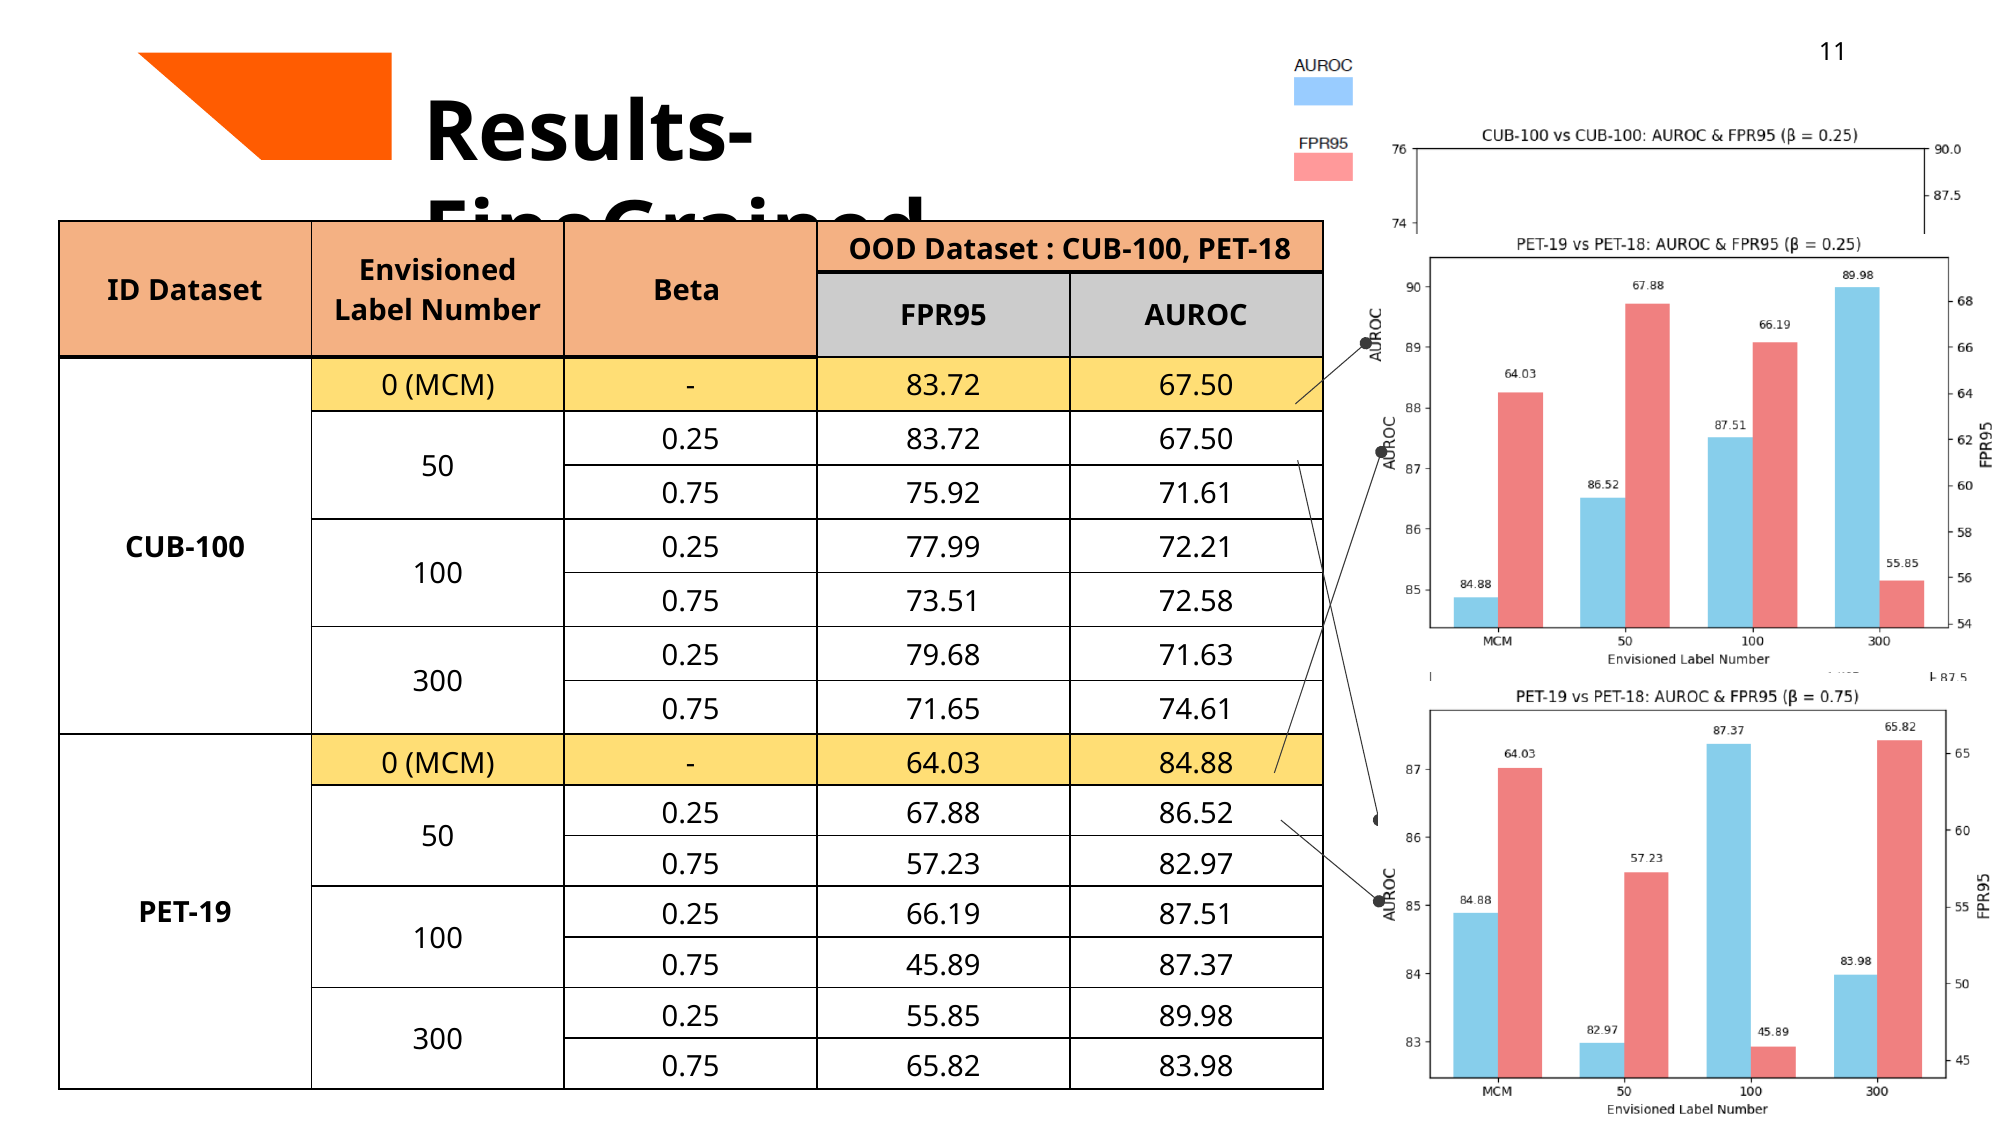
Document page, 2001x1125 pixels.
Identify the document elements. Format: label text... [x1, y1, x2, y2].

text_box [1295, 343, 1366, 404]
table_cell 57.23 [818, 836, 1069, 885]
table_cell 83.72 [818, 358, 1069, 410]
table_header OOD Dataset : CUB-100, PET-18 [818, 222, 1322, 270]
table_cell 71.65 [818, 681, 1069, 733]
table_cell 83.72 [818, 412, 1069, 464]
table_cell 83.98 [1071, 1039, 1322, 1088]
table_cell 79.68 [818, 627, 1069, 680]
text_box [1274, 451, 1382, 773]
table_cell 72.21 [1071, 520, 1274, 572]
table_cell AUROC [1071, 274, 1322, 356]
table_cell 0.25 [565, 520, 816, 572]
table_cell 82.97 [1071, 836, 1280, 885]
table_cell 0.25 [565, 887, 816, 936]
text_box 11 [1412, 22, 1863, 83]
table_cell 65.82 [818, 1039, 1069, 1088]
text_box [1280, 820, 1379, 902]
table_cell 87.37 [1071, 938, 1322, 987]
table_cell 0.75 [565, 573, 816, 626]
table_cell 71.61 [1071, 466, 1274, 518]
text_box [1297, 773, 1378, 820]
table_cell 0 (MCM) [312, 735, 563, 784]
picture [1289, 52, 2000, 1122]
table_cell CUB-100 [60, 359, 311, 733]
table_cell 73.51 [818, 573, 1069, 626]
table_cell 72.58 [1071, 573, 1274, 626]
table_cell - [565, 735, 816, 784]
table_cell 66.19 [818, 887, 1069, 936]
table_cell 75.92 [818, 466, 1069, 518]
table_cell 84.88 [1071, 735, 1297, 784]
table_cell 50 [312, 412, 563, 518]
table_cell 300 [312, 988, 563, 1088]
table_cell 0.75 [565, 681, 816, 733]
table_cell 0.25 [565, 412, 816, 464]
table_cell 77.99 [818, 520, 1069, 572]
table_cell 74.61 [1071, 681, 1274, 733]
table_cell 67.88 [818, 786, 1069, 835]
table_cell 0.75 [565, 1039, 816, 1088]
table_cell 71.63 [1071, 627, 1274, 680]
table_cell 0 (MCM) [312, 359, 563, 410]
table_cell PET-19 [60, 735, 311, 1088]
table_header Envisioned Label Number [312, 222, 563, 355]
table_cell 50 [312, 786, 563, 885]
table_cell - [565, 359, 816, 410]
table_cell 64.03 [818, 735, 1069, 784]
table_cell 100 [312, 887, 563, 987]
table_cell 100 [312, 520, 563, 626]
table_cell 0.75 [565, 466, 816, 518]
table_cell 0.75 [565, 938, 816, 987]
table_cell FPR95 [818, 274, 1069, 356]
table_cell 67.50 [1071, 358, 1322, 410]
table_header Beta [565, 222, 816, 355]
table_cell 0.25 [565, 988, 816, 1037]
text_box [134, 51, 393, 161]
table_cell 89.98 [1071, 988, 1322, 1037]
table_cell 0.75 [565, 836, 816, 885]
table_cell 300 [312, 627, 563, 733]
text_box Results-FineGrained [409, 70, 1245, 220]
table_cell 87.51 [1071, 887, 1322, 936]
table_cell 45.89 [818, 938, 1069, 987]
table_cell 55.85 [818, 988, 1069, 1037]
table_cell 0.25 [565, 627, 816, 680]
table_cell 0.25 [565, 786, 816, 835]
table_cell 86.52 [1071, 786, 1297, 835]
table_cell 67.50 [1071, 412, 1322, 464]
table_header ID Dataset [60, 222, 311, 355]
